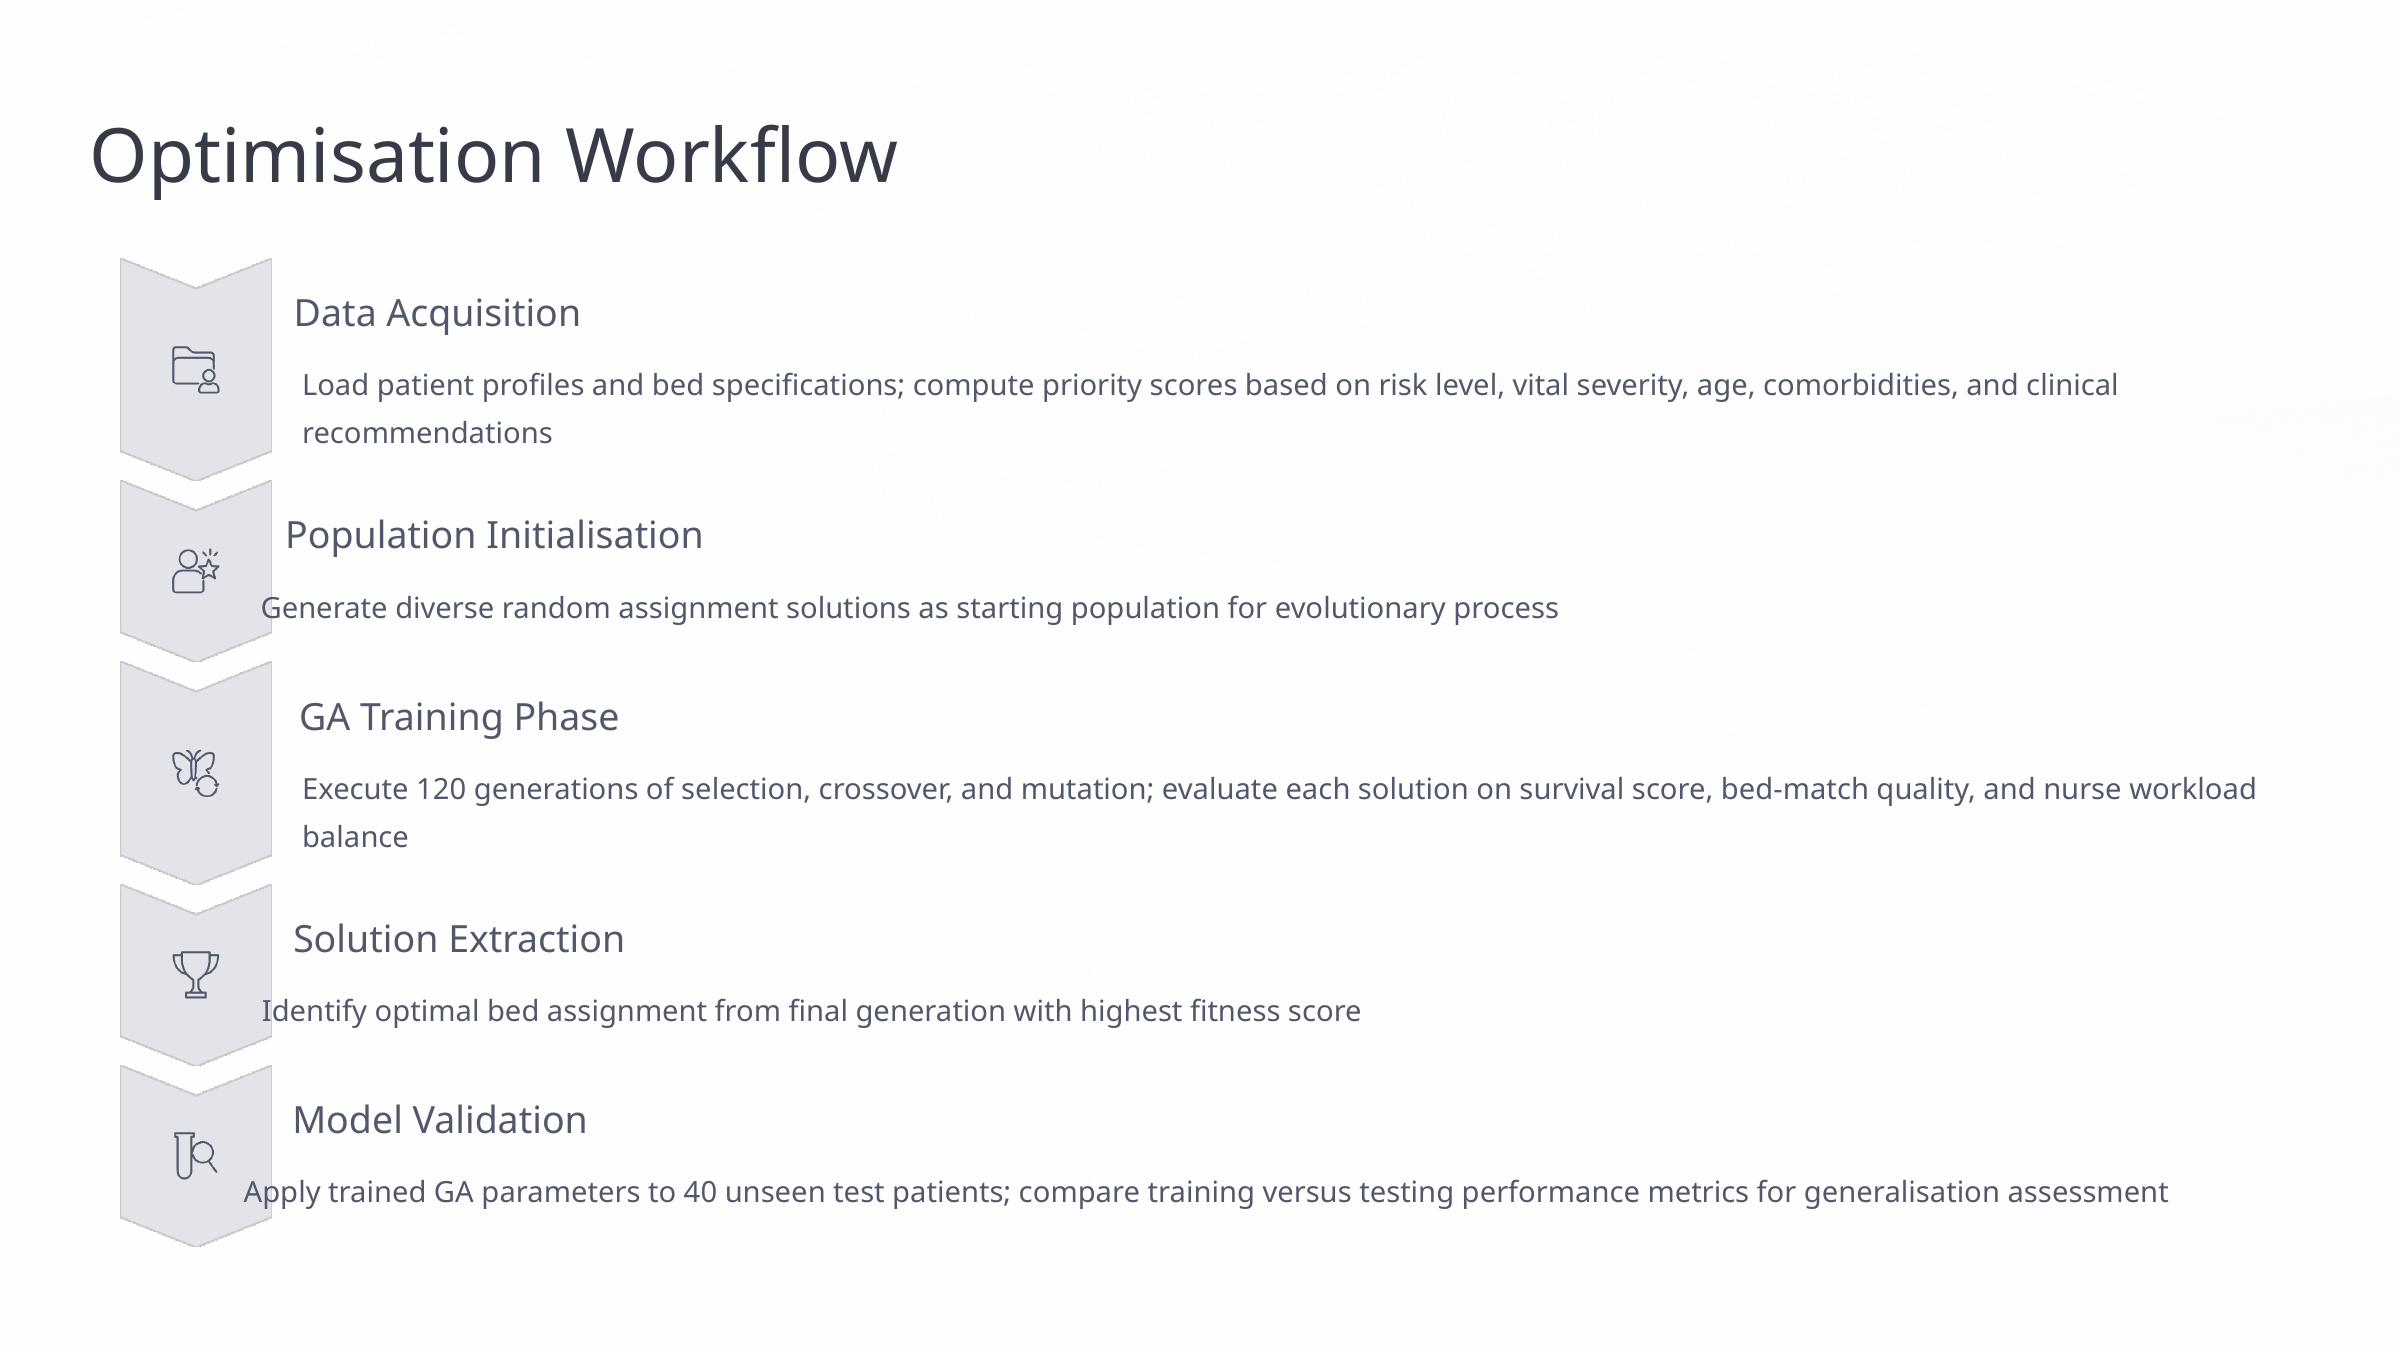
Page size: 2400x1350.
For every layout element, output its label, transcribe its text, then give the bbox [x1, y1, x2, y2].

text_box Optimisation Workflow [89, 103, 899, 198]
text_box Load patient profiles and bed specifications; compute priority scores based on risk level, vital severity, age, comorbidities, and clinical recommendations [302, 353, 2280, 450]
text_box Apply trained GA parameters to 40 unseen test patients; compare training versus testing performance metrics for generalisation assessment [273, 1160, 2171, 1209]
text_box Execute 120 generations of selection, crossover, and mutation; evaluate each solution on survival score, bed-match quality, and nurse workload balance [302, 757, 2280, 853]
text_box Data Acquisition [293, 288, 582, 335]
text_box GA Training Phase [299, 691, 620, 738]
text_box Population Initialisation [285, 510, 705, 557]
text_box Generate diverse random assignment solutions as starting population for evolutionary process [273, 576, 1561, 624]
text_box Model Validation [292, 1095, 589, 1142]
text_box Identify optimal bed assignment from final generation with highest fitness score [273, 979, 1363, 1028]
picture [120, 257, 273, 1247]
text_box Solution Extraction [293, 914, 626, 961]
